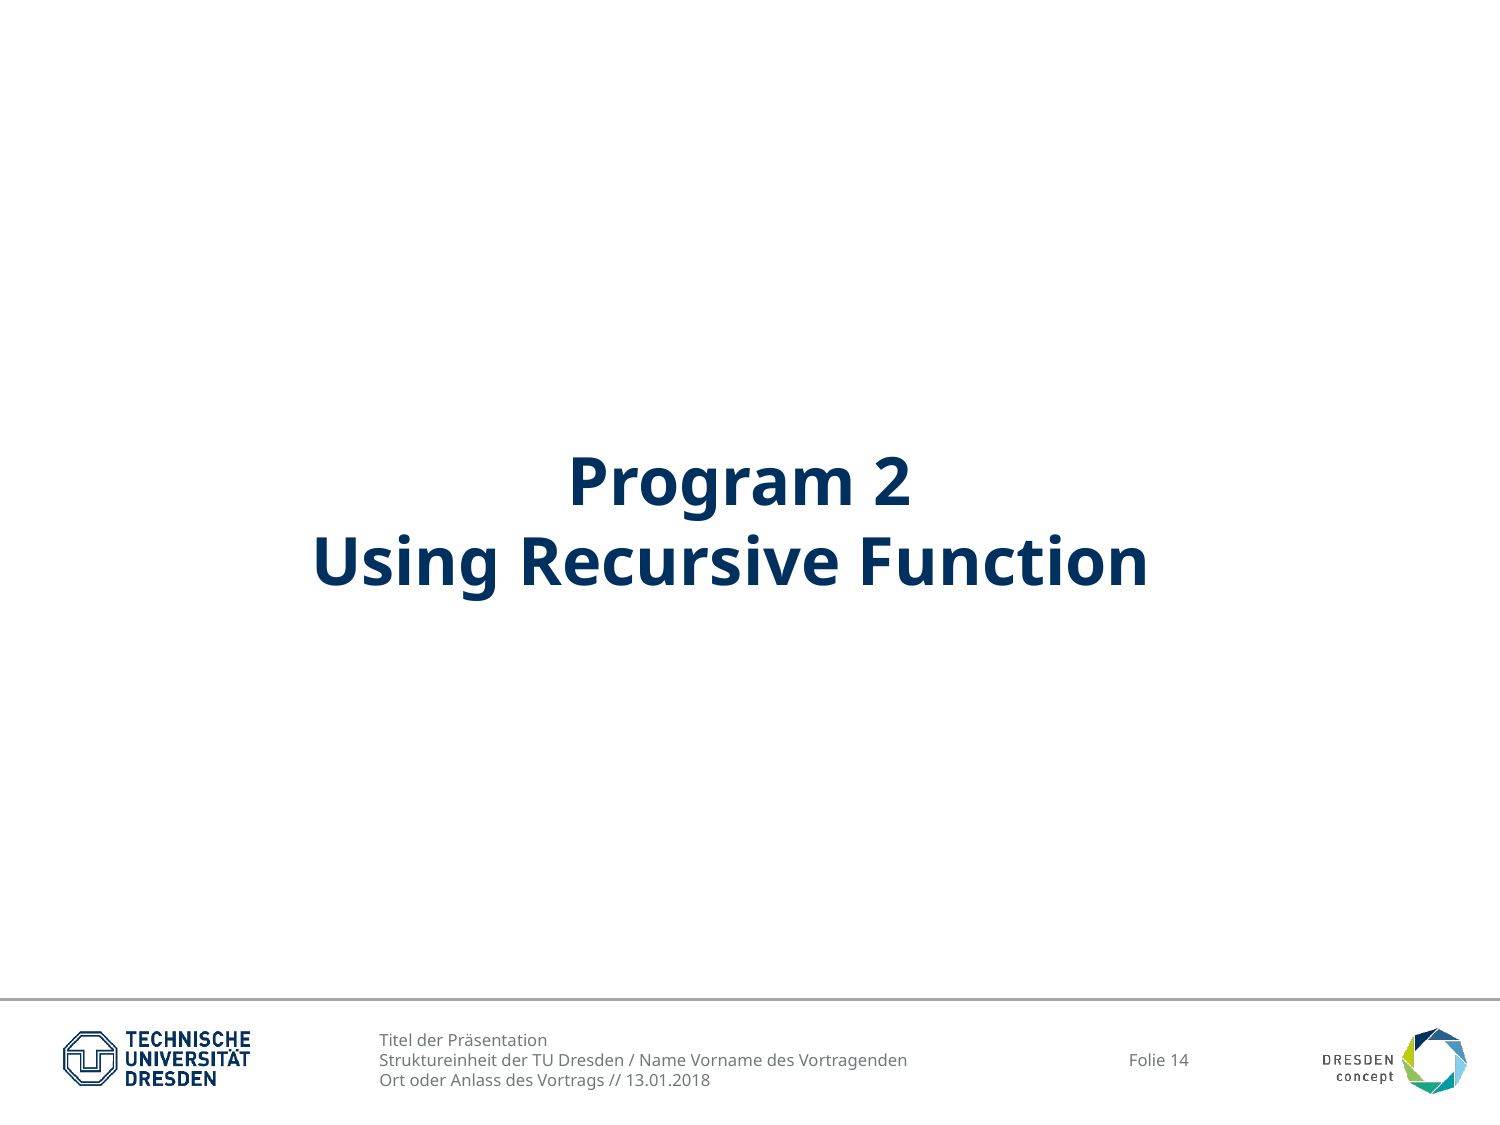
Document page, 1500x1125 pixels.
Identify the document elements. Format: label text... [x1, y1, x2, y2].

picture [63, 1031, 250, 1086]
title Program 2 Using Recursive Function [53, 438, 1426, 572]
picture [1323, 1028, 1467, 1094]
